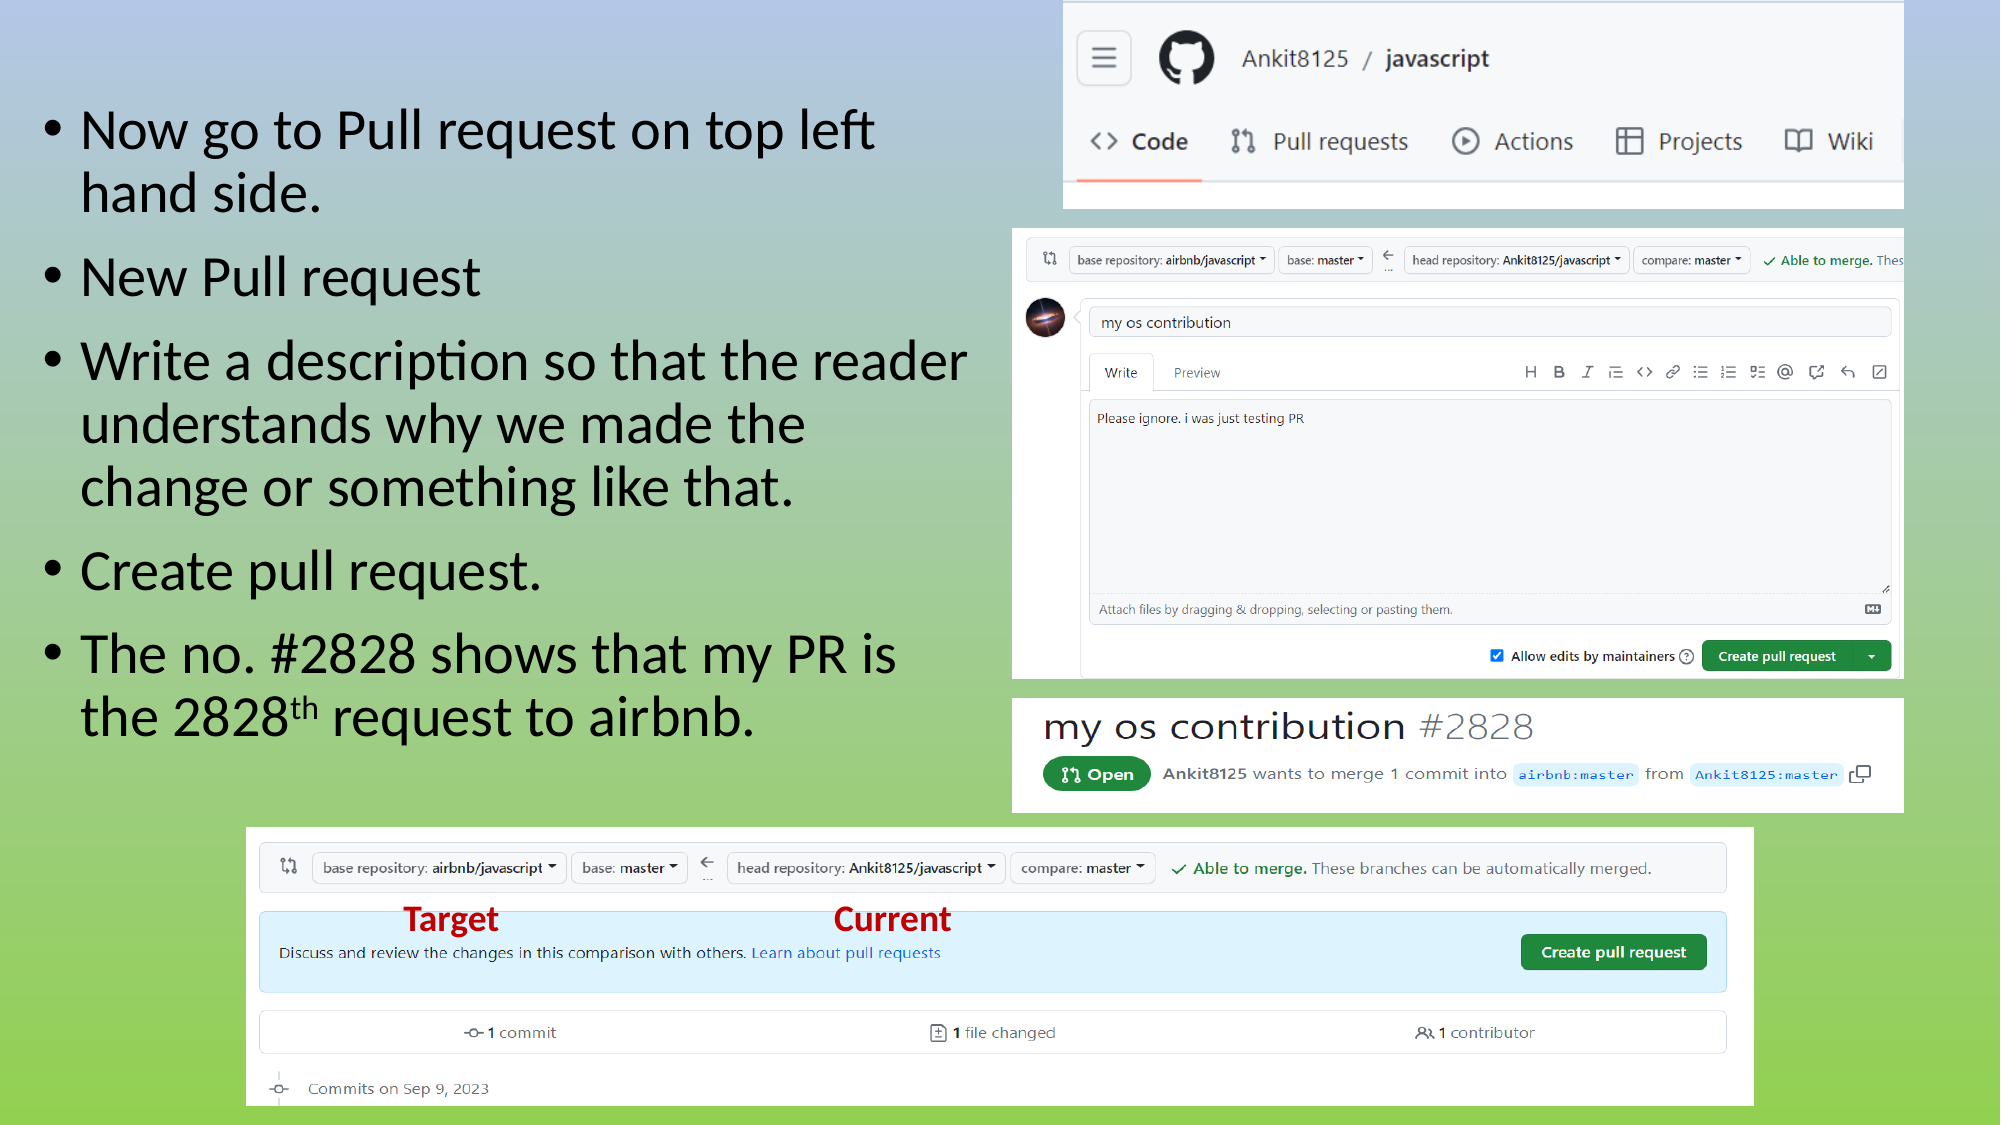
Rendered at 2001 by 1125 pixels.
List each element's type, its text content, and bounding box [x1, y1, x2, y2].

picture [1011, 228, 1904, 679]
picture [246, 827, 1754, 1106]
picture [1011, 697, 1904, 813]
list Now go to Pull request on top left hand side. New Pull request Write a description so that the reader understands why we made the change or something like that. Create pull request. The no. #2828 shows that my PR is the 2828th request to airbnb. [27, 91, 1000, 781]
picture [1063, 0, 1904, 209]
